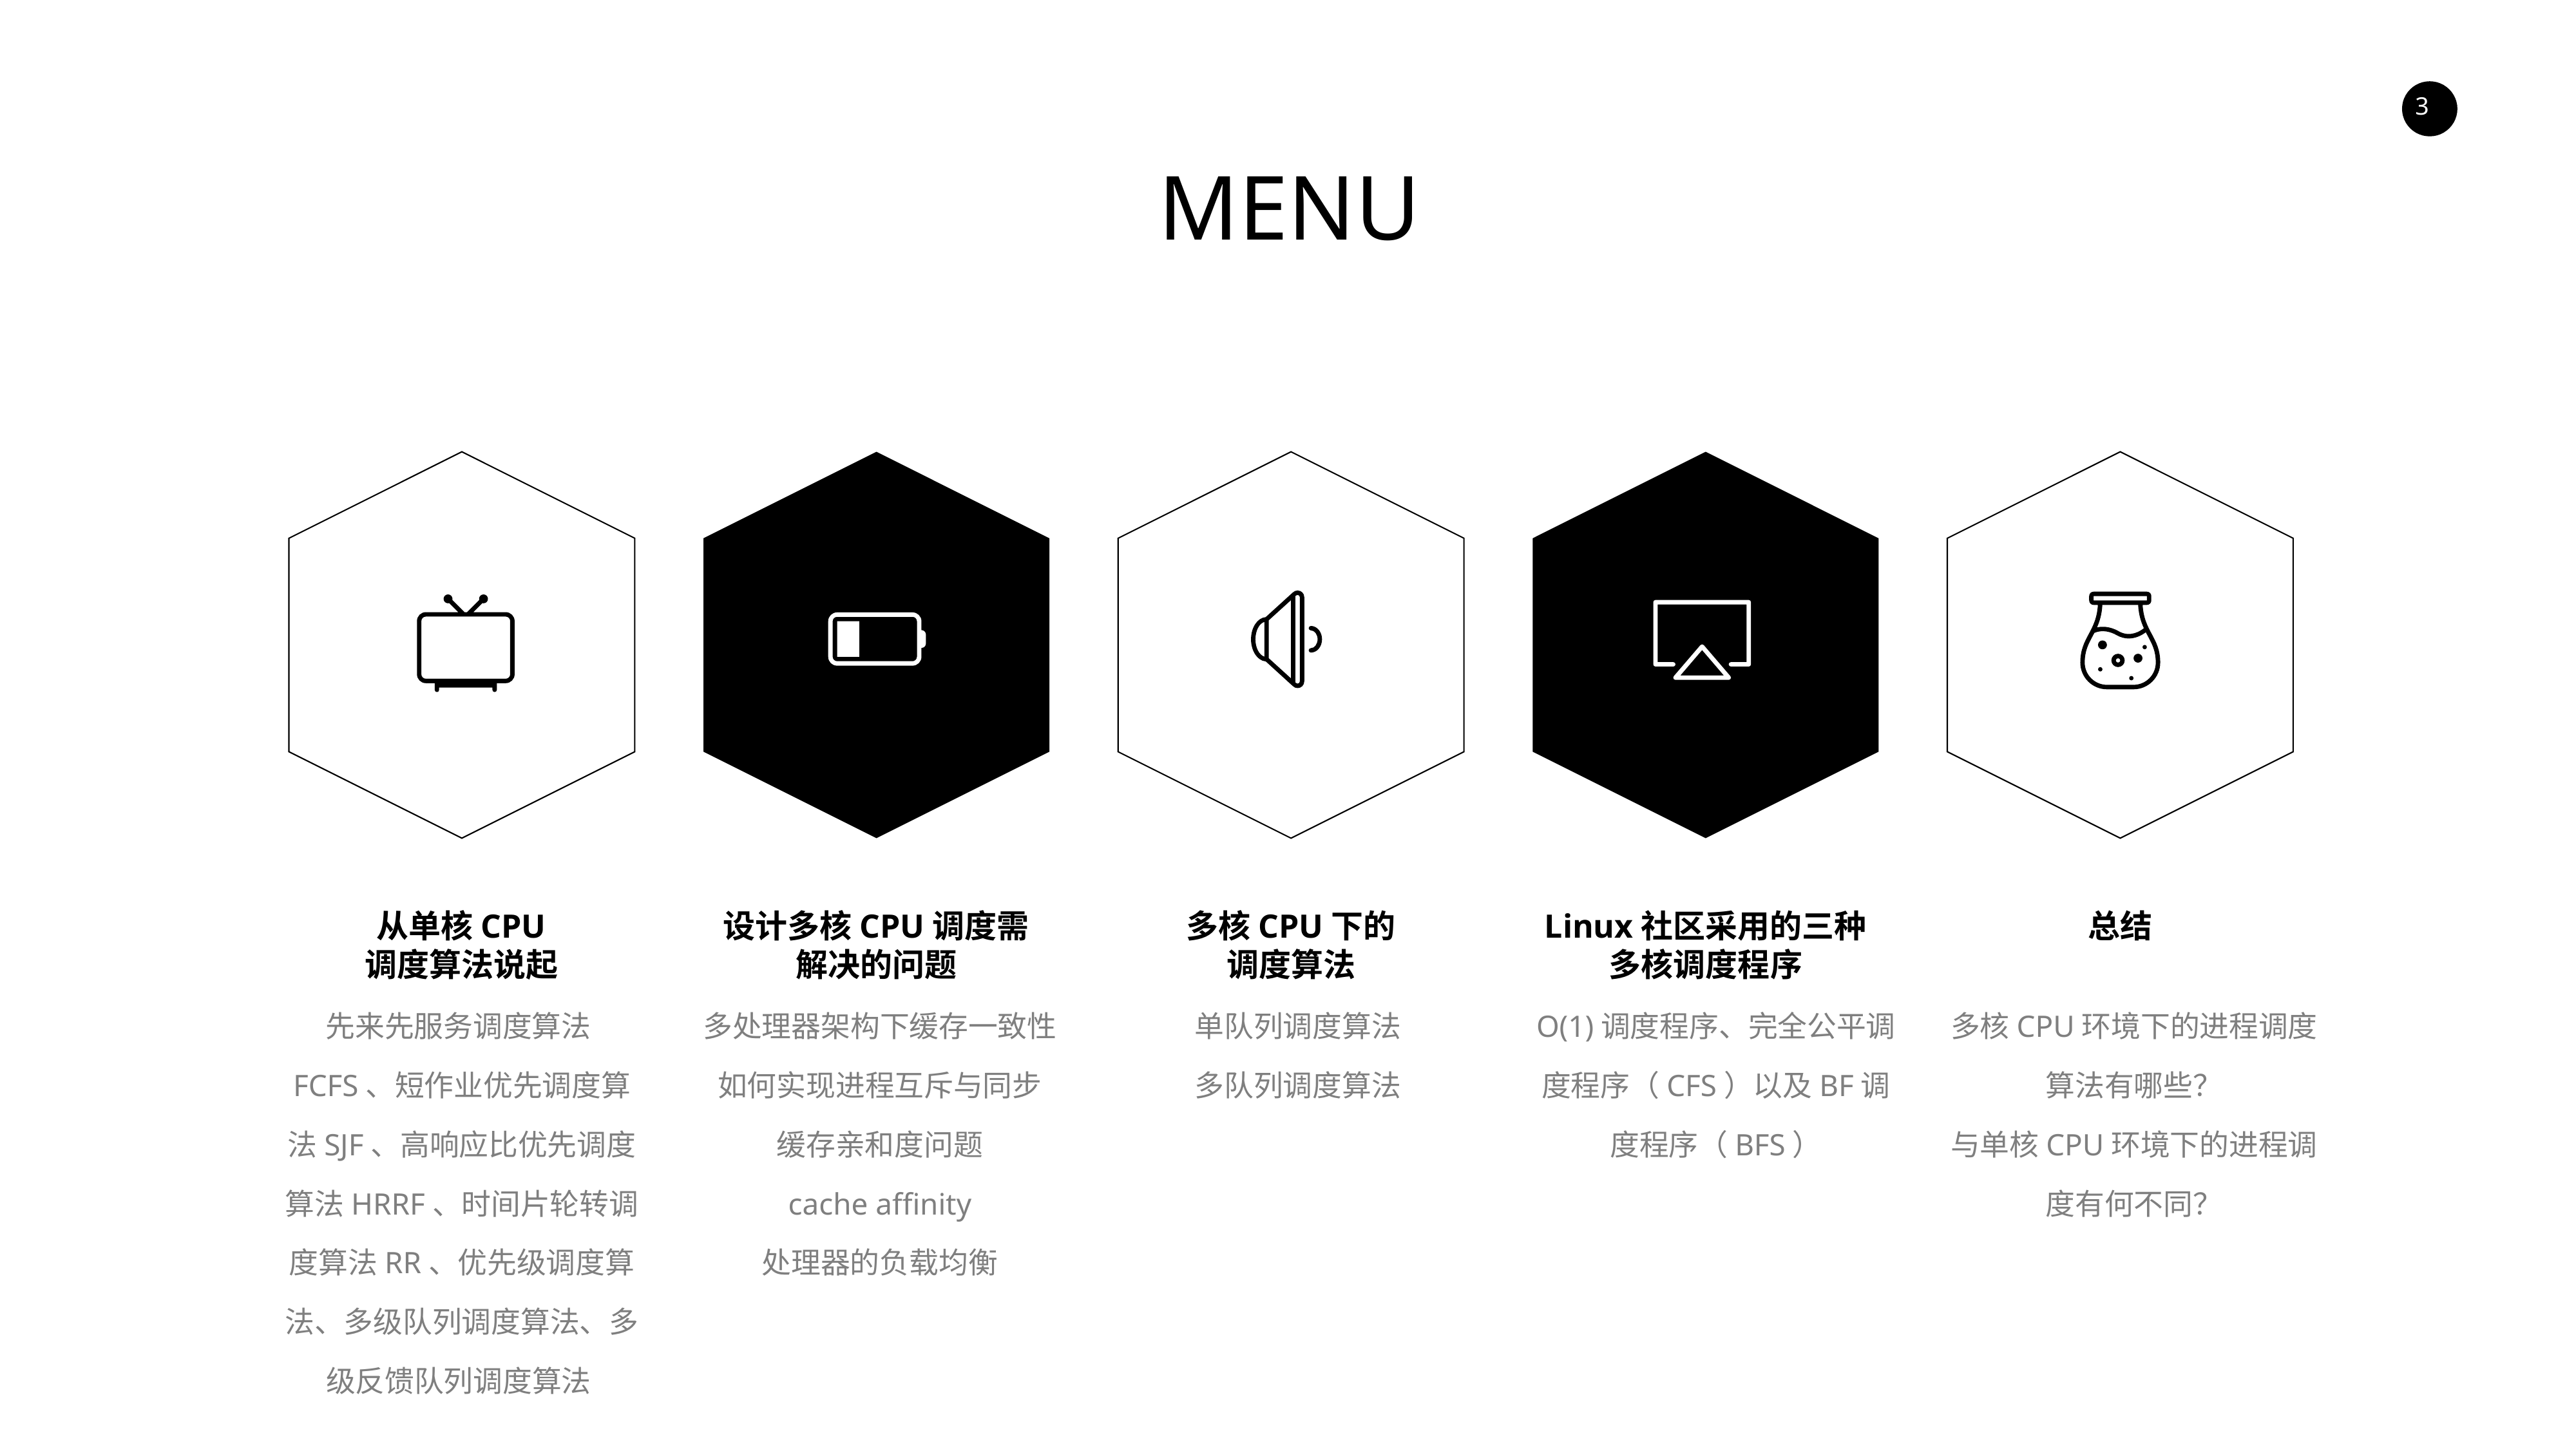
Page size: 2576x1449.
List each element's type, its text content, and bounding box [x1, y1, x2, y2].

text_box [2080, 591, 2161, 690]
text_box [289, 451, 635, 838]
text_box 单队列调度算法 多队列调度算法 [1105, 979, 1491, 1240]
text_box Linux社区采用的三种多核调度程序 [1532, 900, 1879, 950]
text_box [828, 612, 926, 666]
text_box 先来先服务调度算法FCFS、短作业优先调度算法SJF、高响应比优先调度算法HRRF、时间片轮转调度算法RR、优先级调度算法、多级队列调度算法、多级反馈队列调度算法 [269, 979, 655, 1240]
text_box [1673, 644, 1732, 680]
text_box [703, 451, 1050, 838]
text_box MENU [787, 146, 1793, 264]
text_box [1653, 600, 1751, 667]
text_box [1947, 451, 2293, 838]
text_box [1532, 451, 1879, 838]
text_box 多核CPU下的 调度算法 [1118, 900, 1464, 979]
text_box [417, 594, 515, 692]
text_box 多处理器架构下缓存一致性 如何实现进程互斥与同步 缓存亲和度问题 cache affinity 处理器的负载均衡 [687, 979, 1073, 1361]
text_box 总结 [2012, 900, 2229, 950]
text_box 多核CPU环境下的进程调度算法有哪些？ 与单核CPU环境下的进程调度有何不同？ [1940, 979, 2327, 1240]
text_box 从单核CPU 调度算法说起 [354, 900, 569, 979]
text_box O(1)调度程序、完全公平调度程序（CFS）以及BF调度程序（BFS） [1523, 979, 1909, 1240]
text_box [1118, 451, 1464, 838]
text_box [1308, 625, 1322, 653]
text_box [1251, 590, 1304, 688]
text_box 设计多核CPU调度需解决的问题 [703, 900, 1049, 979]
